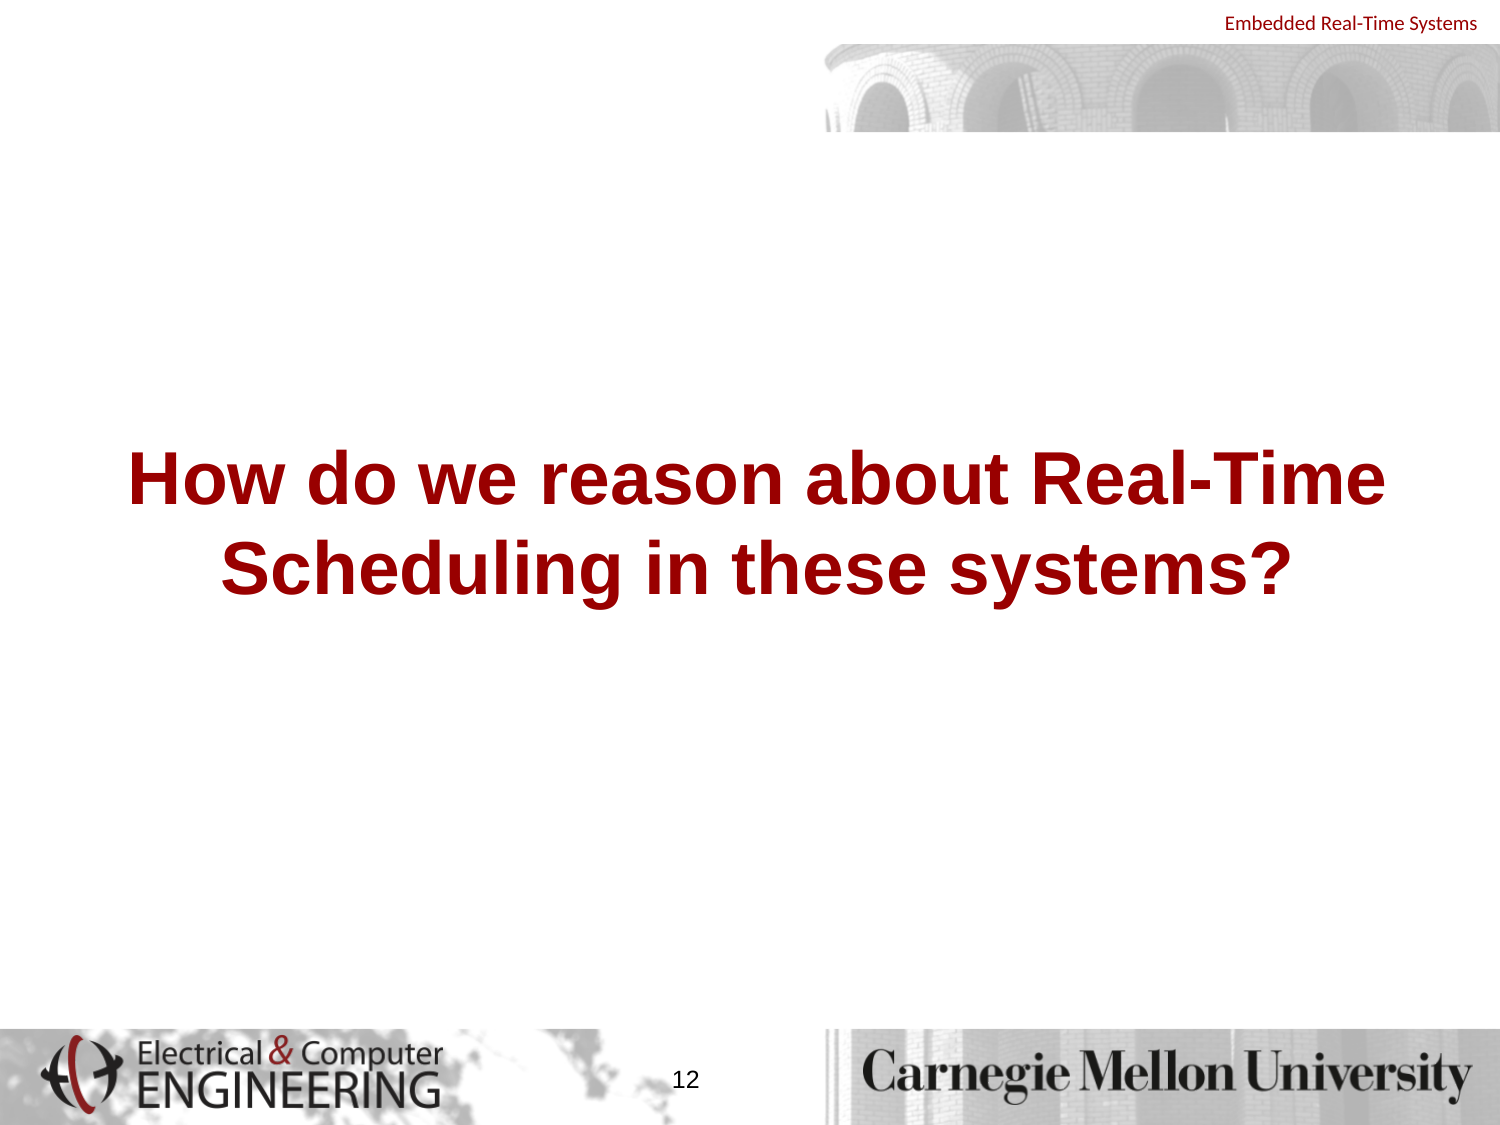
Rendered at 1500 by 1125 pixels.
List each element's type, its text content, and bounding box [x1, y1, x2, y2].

title How do we reason about Real-Time Scheduling in these systems? [83, 476, 1434, 564]
picture [0, 1028, 1500, 1125]
picture [664, 43, 1500, 133]
slide_number 12 [364, 1048, 715, 1109]
